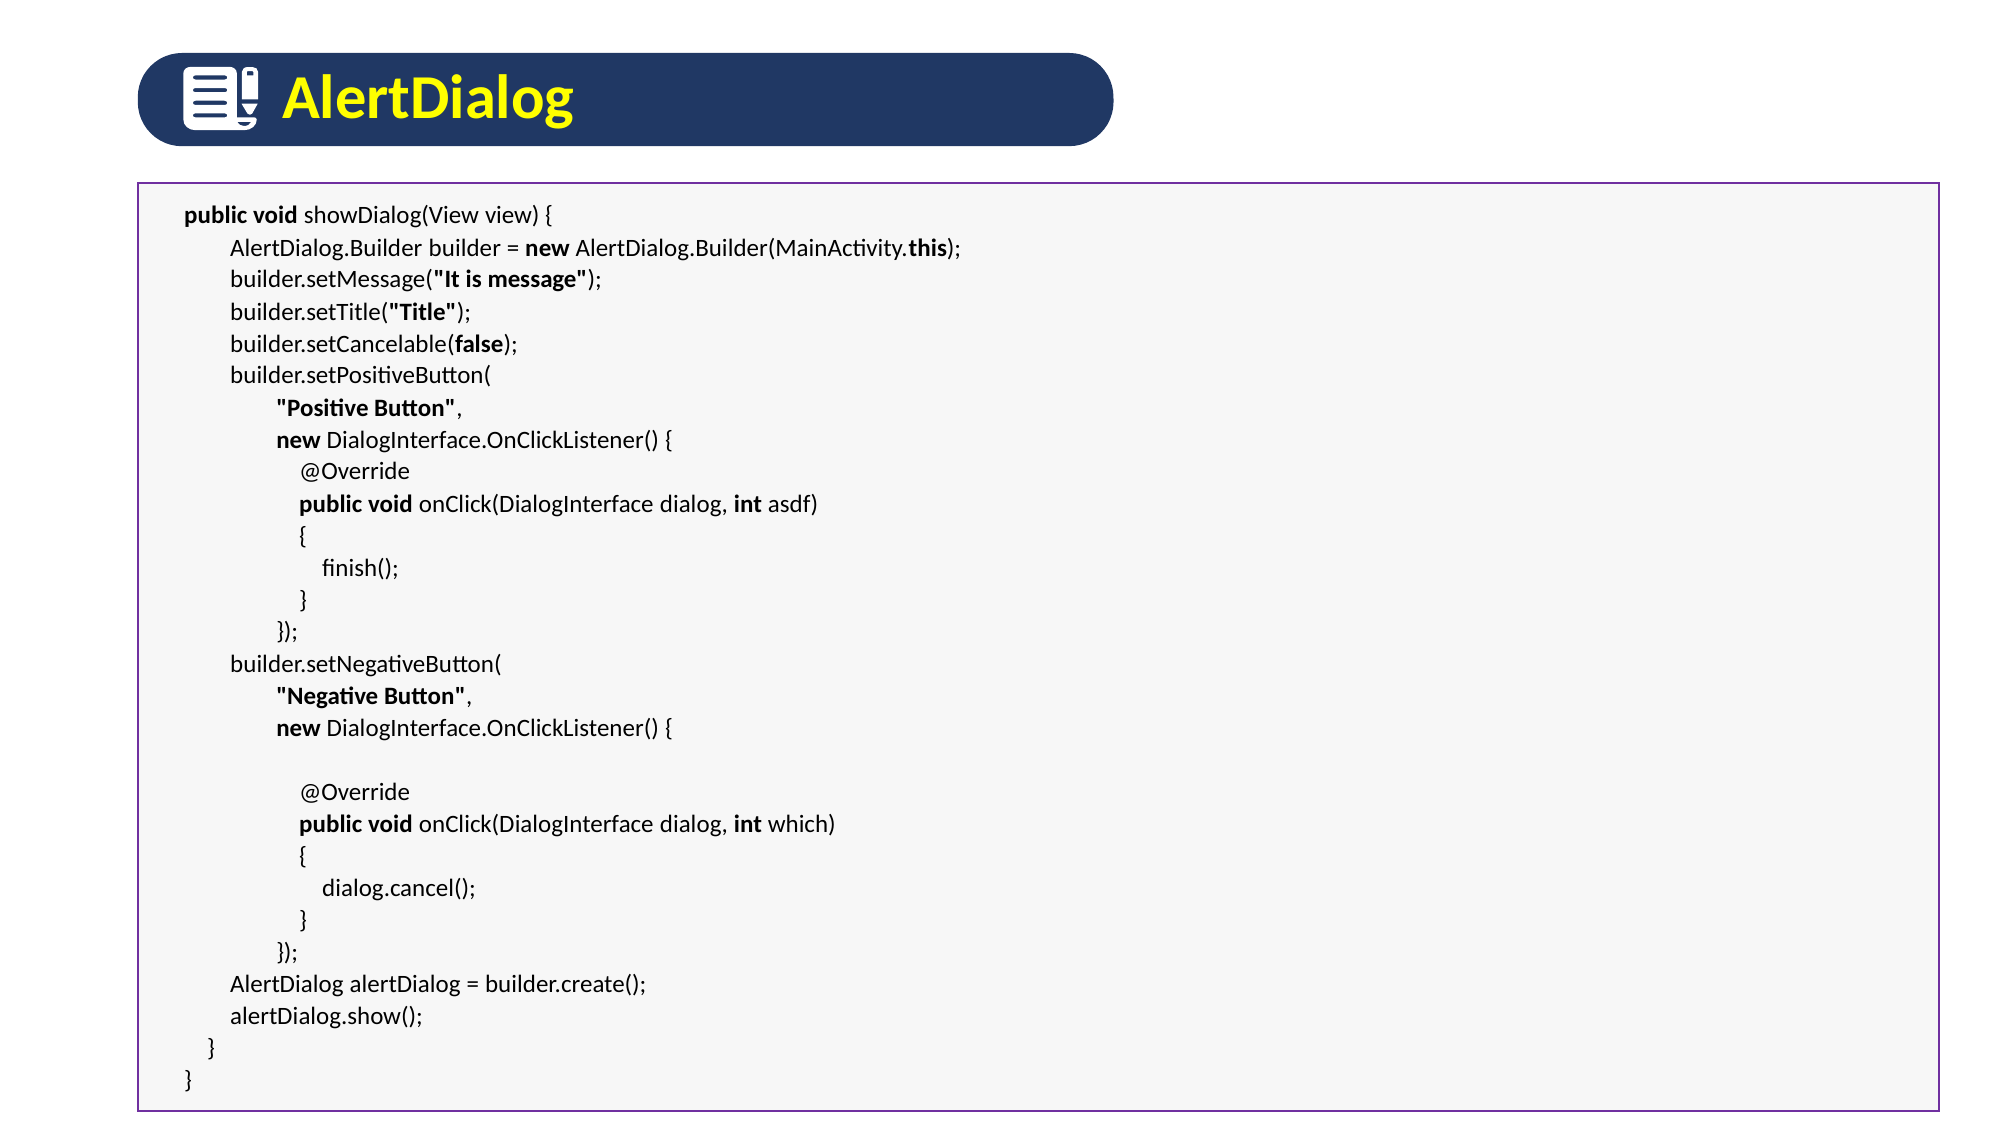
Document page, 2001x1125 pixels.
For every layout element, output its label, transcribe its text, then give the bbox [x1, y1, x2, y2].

text_box [136, 51, 1096, 148]
text_box public void showDialog(View view) { AlertDialog.Builder builder = new AlertDialog.Builder(MainActivity.this); builder.setMessage("It is message"); builder.setTitle("Title"); builder.setCancelable(false); builder.setPositiveButton( "Positive Button", new DialogInterface.OnClickListener() { @Override public void onClick(DialogInterface dialog, int asdf) { finish(); } }); builder.setNegativeButton( "Negative Button", new DialogInterface.OnClickListener() { @Override public void onClick(DialogInterface dialog, int which) { dialog.cancel(); } }); AlertDialog alertDialog = builder.create(); alertDialog.show(); } } [169, 189, 1888, 1101]
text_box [183, 66, 259, 131]
text_box [137, 182, 1940, 1112]
text_box AlertDialog [267, 48, 1114, 139]
